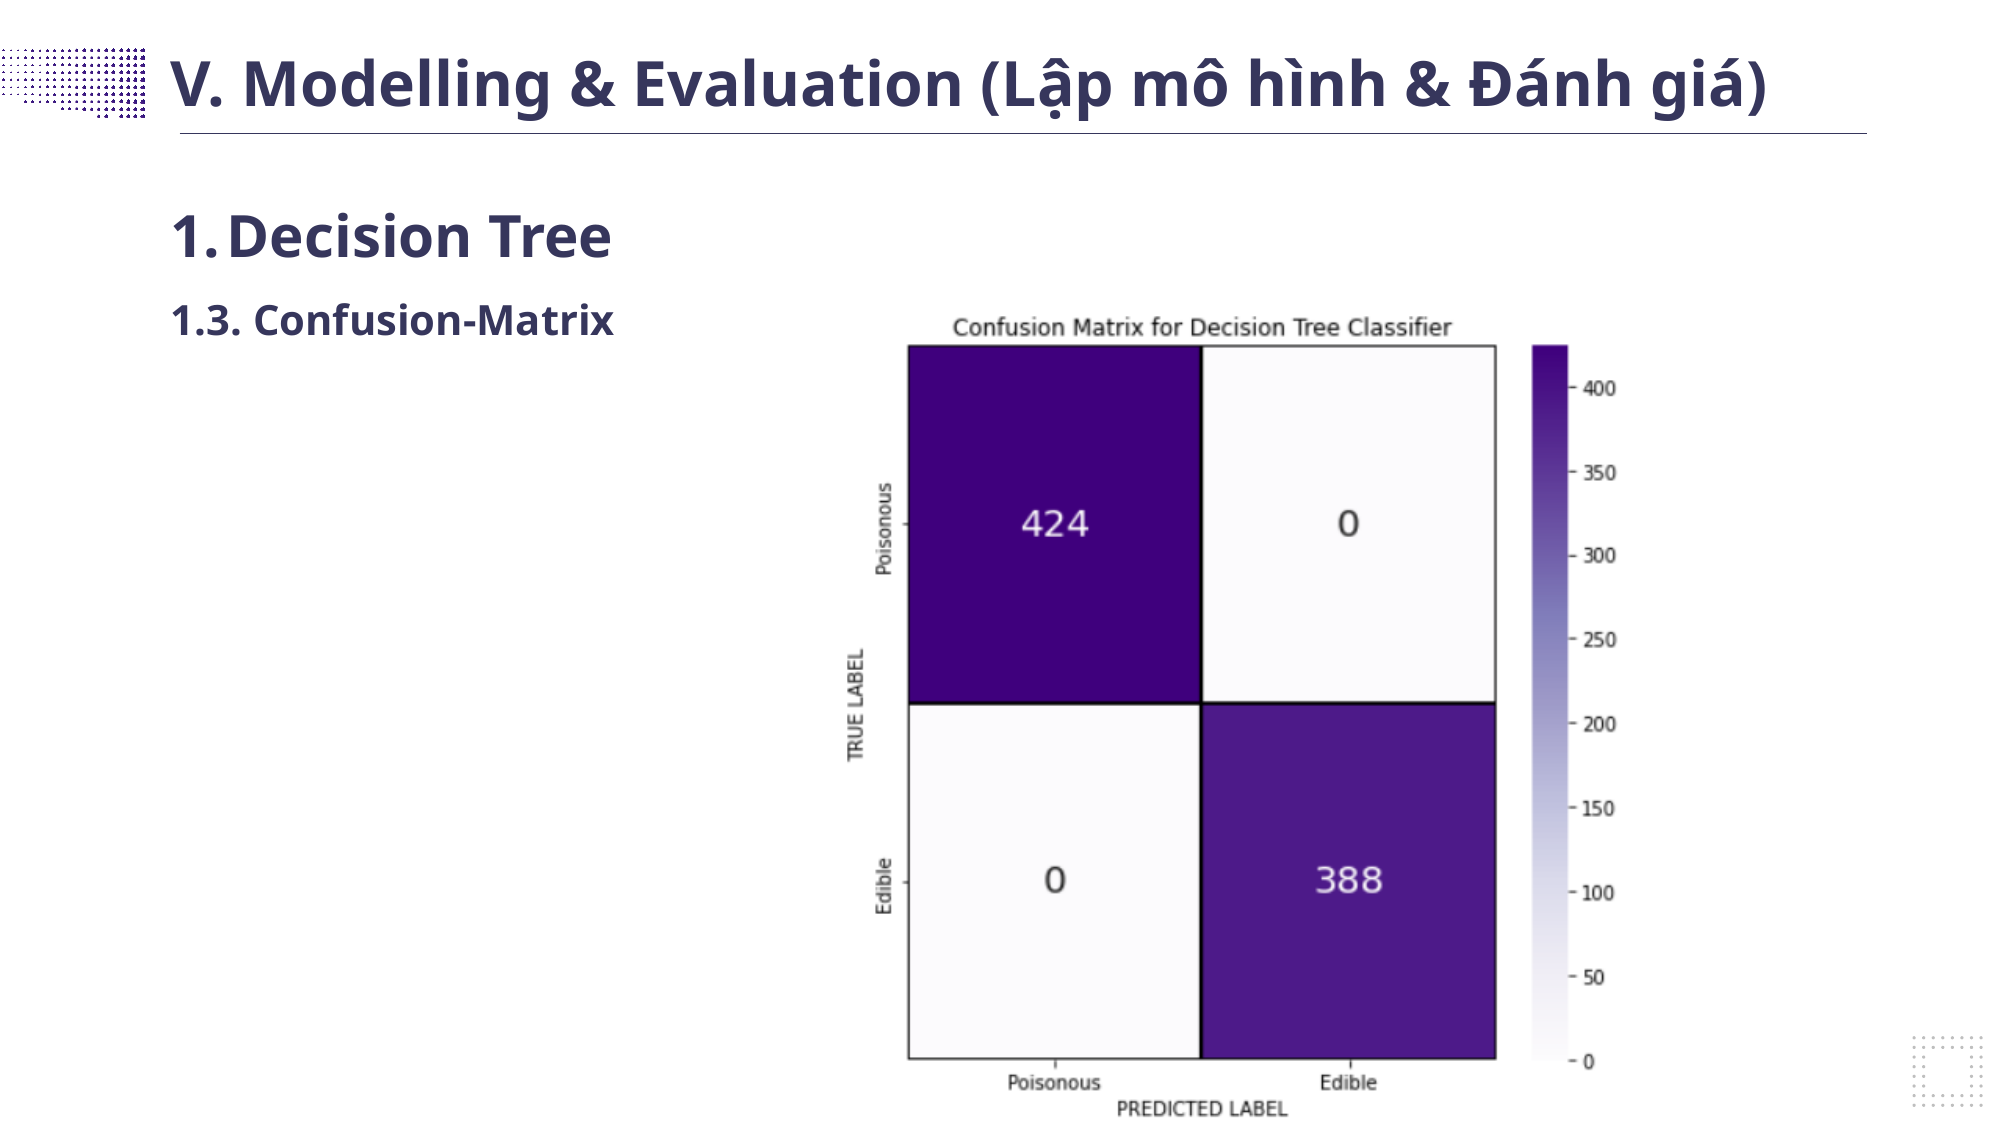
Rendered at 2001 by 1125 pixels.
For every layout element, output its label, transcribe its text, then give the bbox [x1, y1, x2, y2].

text_box Decision Tree 1.3. Confusion-Matrix [155, 156, 1136, 352]
list V. Modelling & Evaluation (Lập mô hình & Đánh giá) [155, 45, 1872, 129]
picture [846, 315, 1624, 1125]
